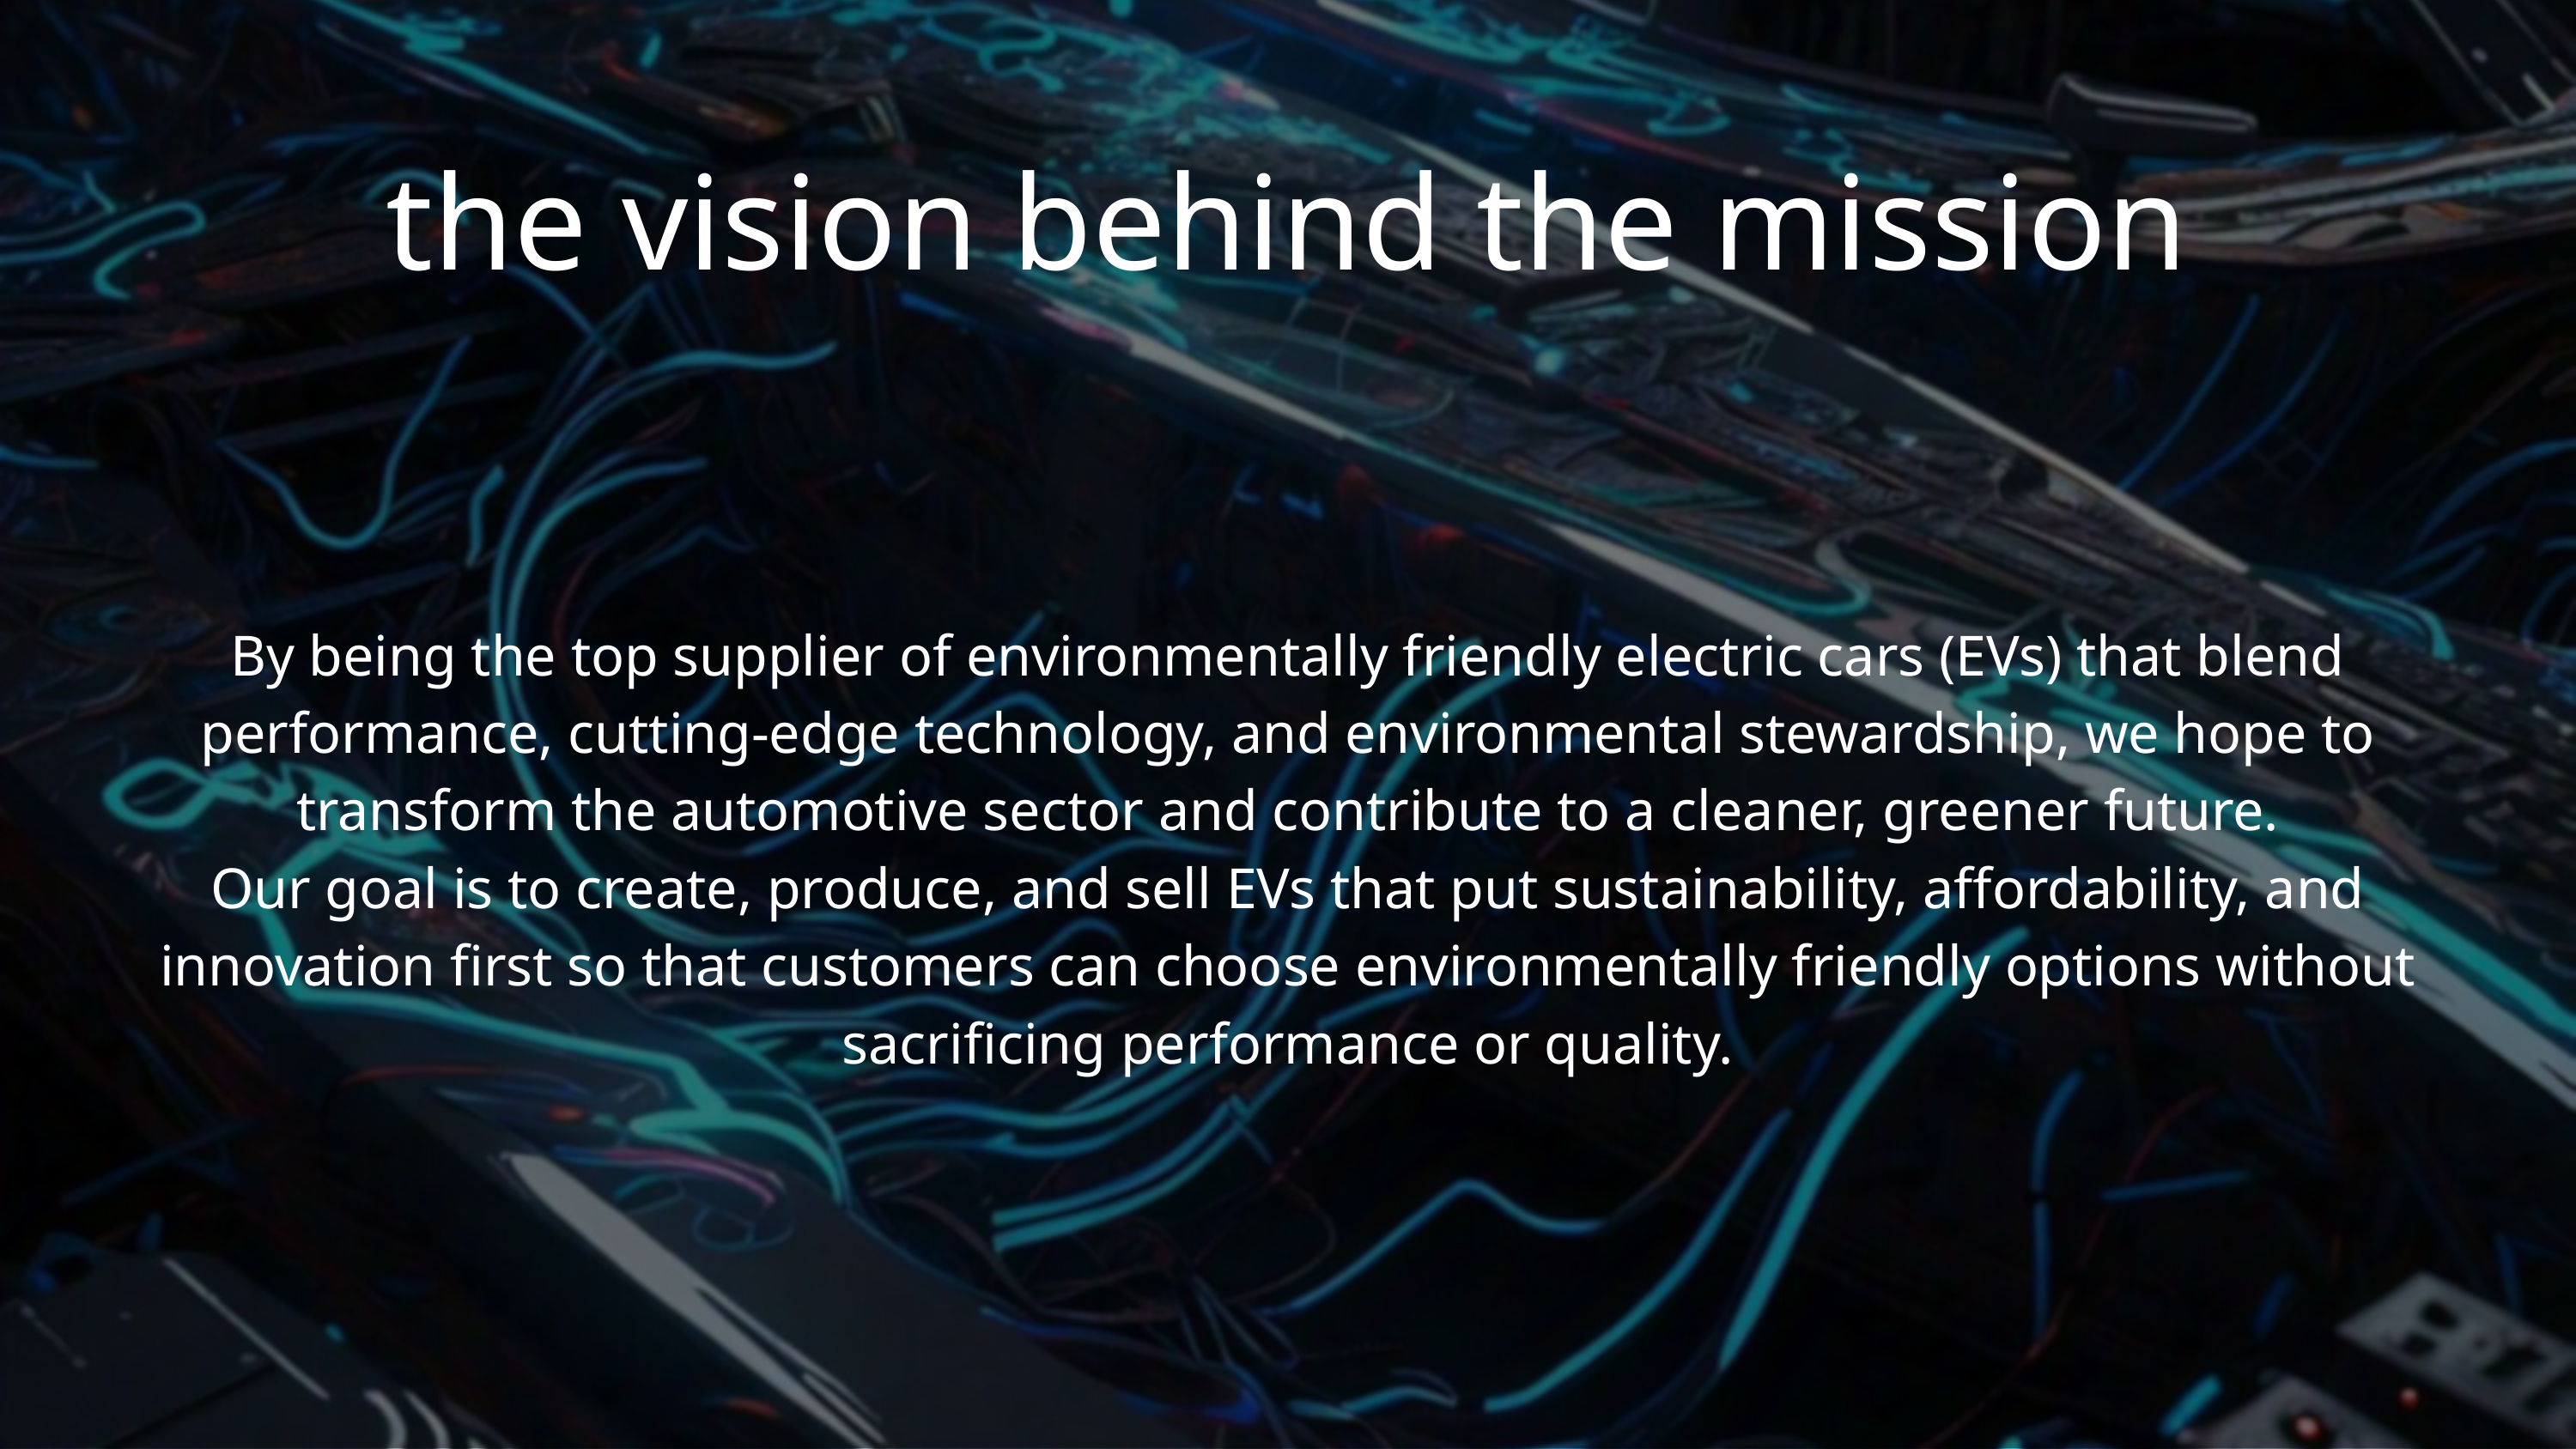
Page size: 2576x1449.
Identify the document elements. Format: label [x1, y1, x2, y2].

text_box [0, 0, 2576, 1449]
